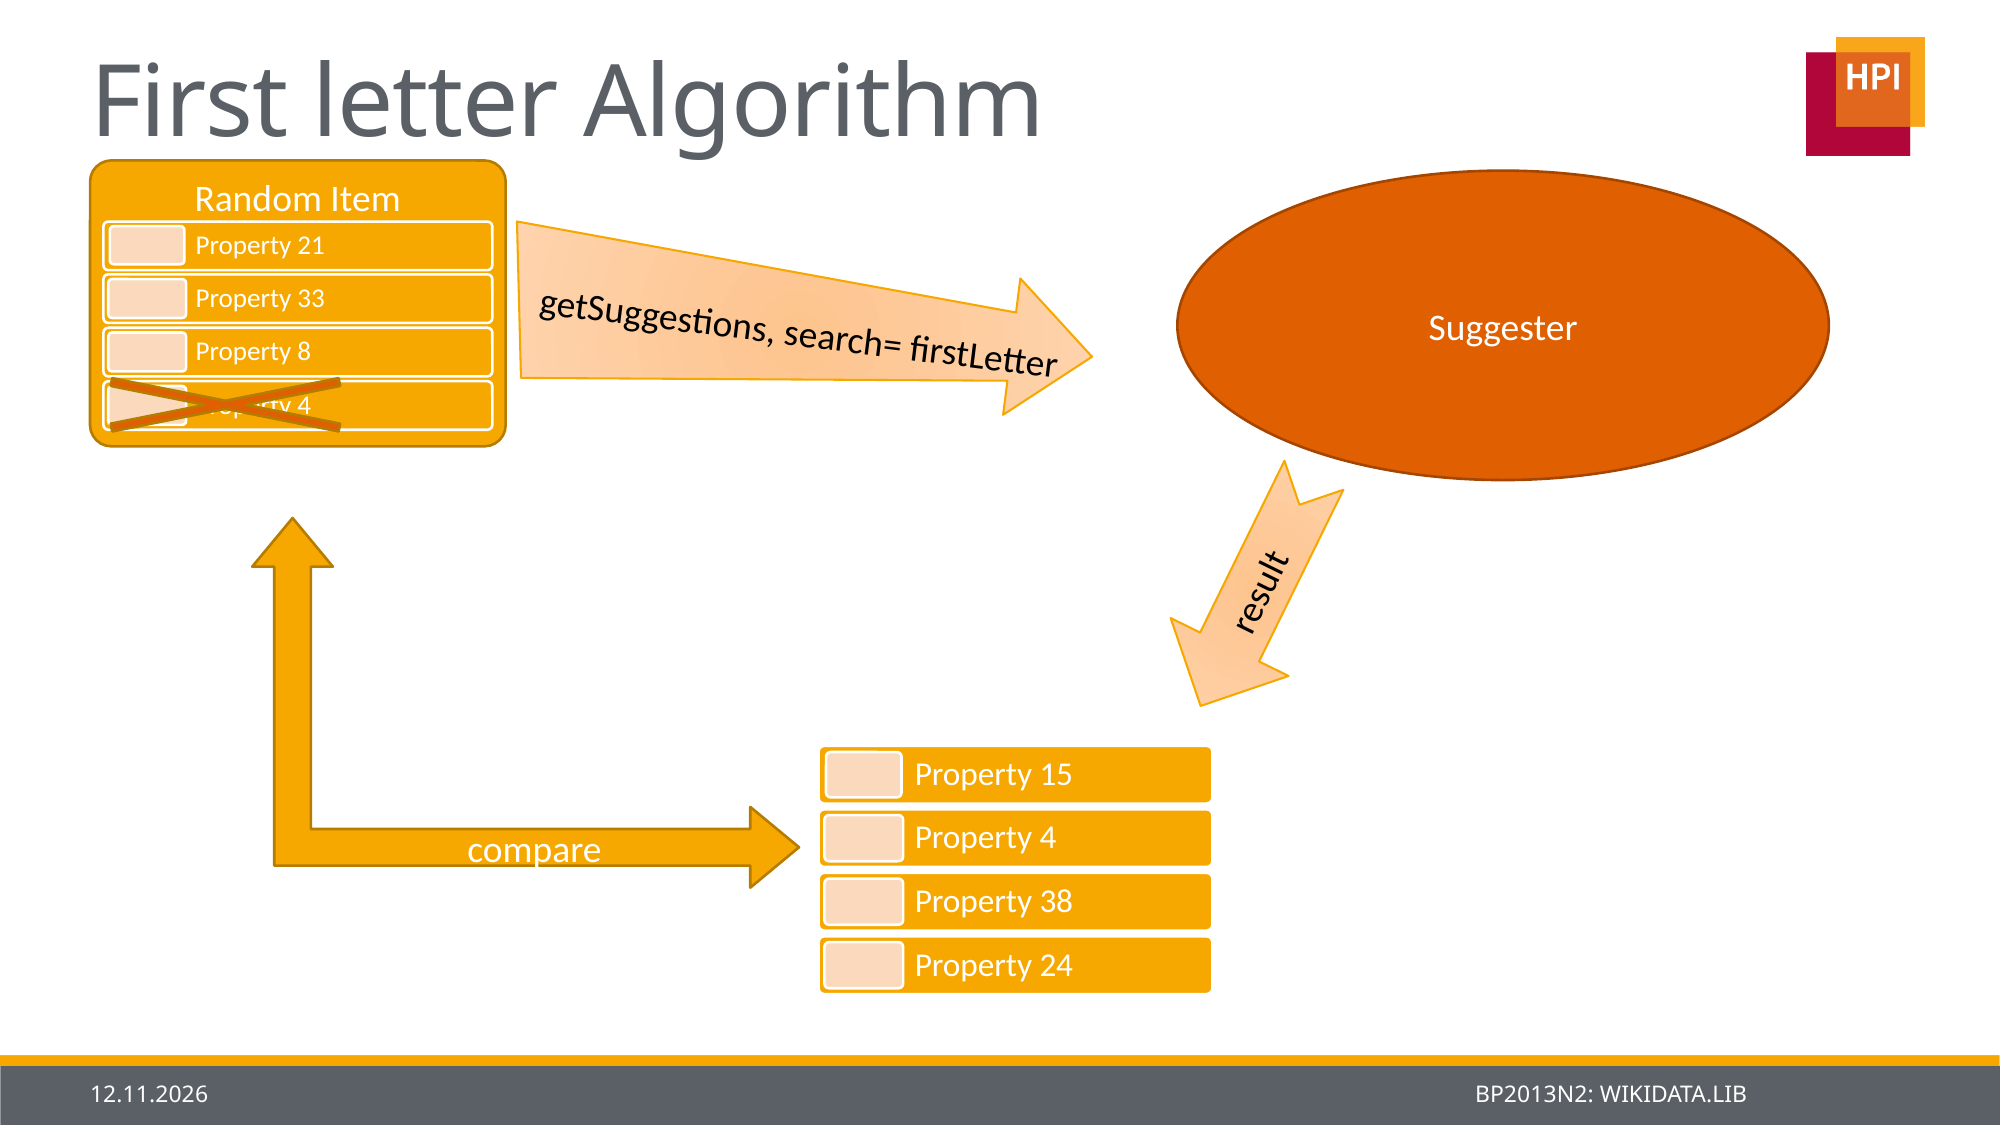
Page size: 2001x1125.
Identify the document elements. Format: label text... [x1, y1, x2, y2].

text_box Random Item [88, 165, 507, 448]
text_box Suggester [1176, 169, 1831, 482]
text_box compare [250, 516, 801, 889]
picture [1806, 37, 1925, 156]
title First letter Algorithm [75, 0, 1732, 165]
footer BP2013N2: WIKIDATA.LIB [238, 1065, 1763, 1125]
text_box result [1169, 459, 1345, 707]
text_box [818, 745, 1213, 995]
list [102, 220, 493, 431]
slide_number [75, 1065, 233, 1125]
text_box getSuggestions, search= firstLetter [515, 220, 1094, 416]
